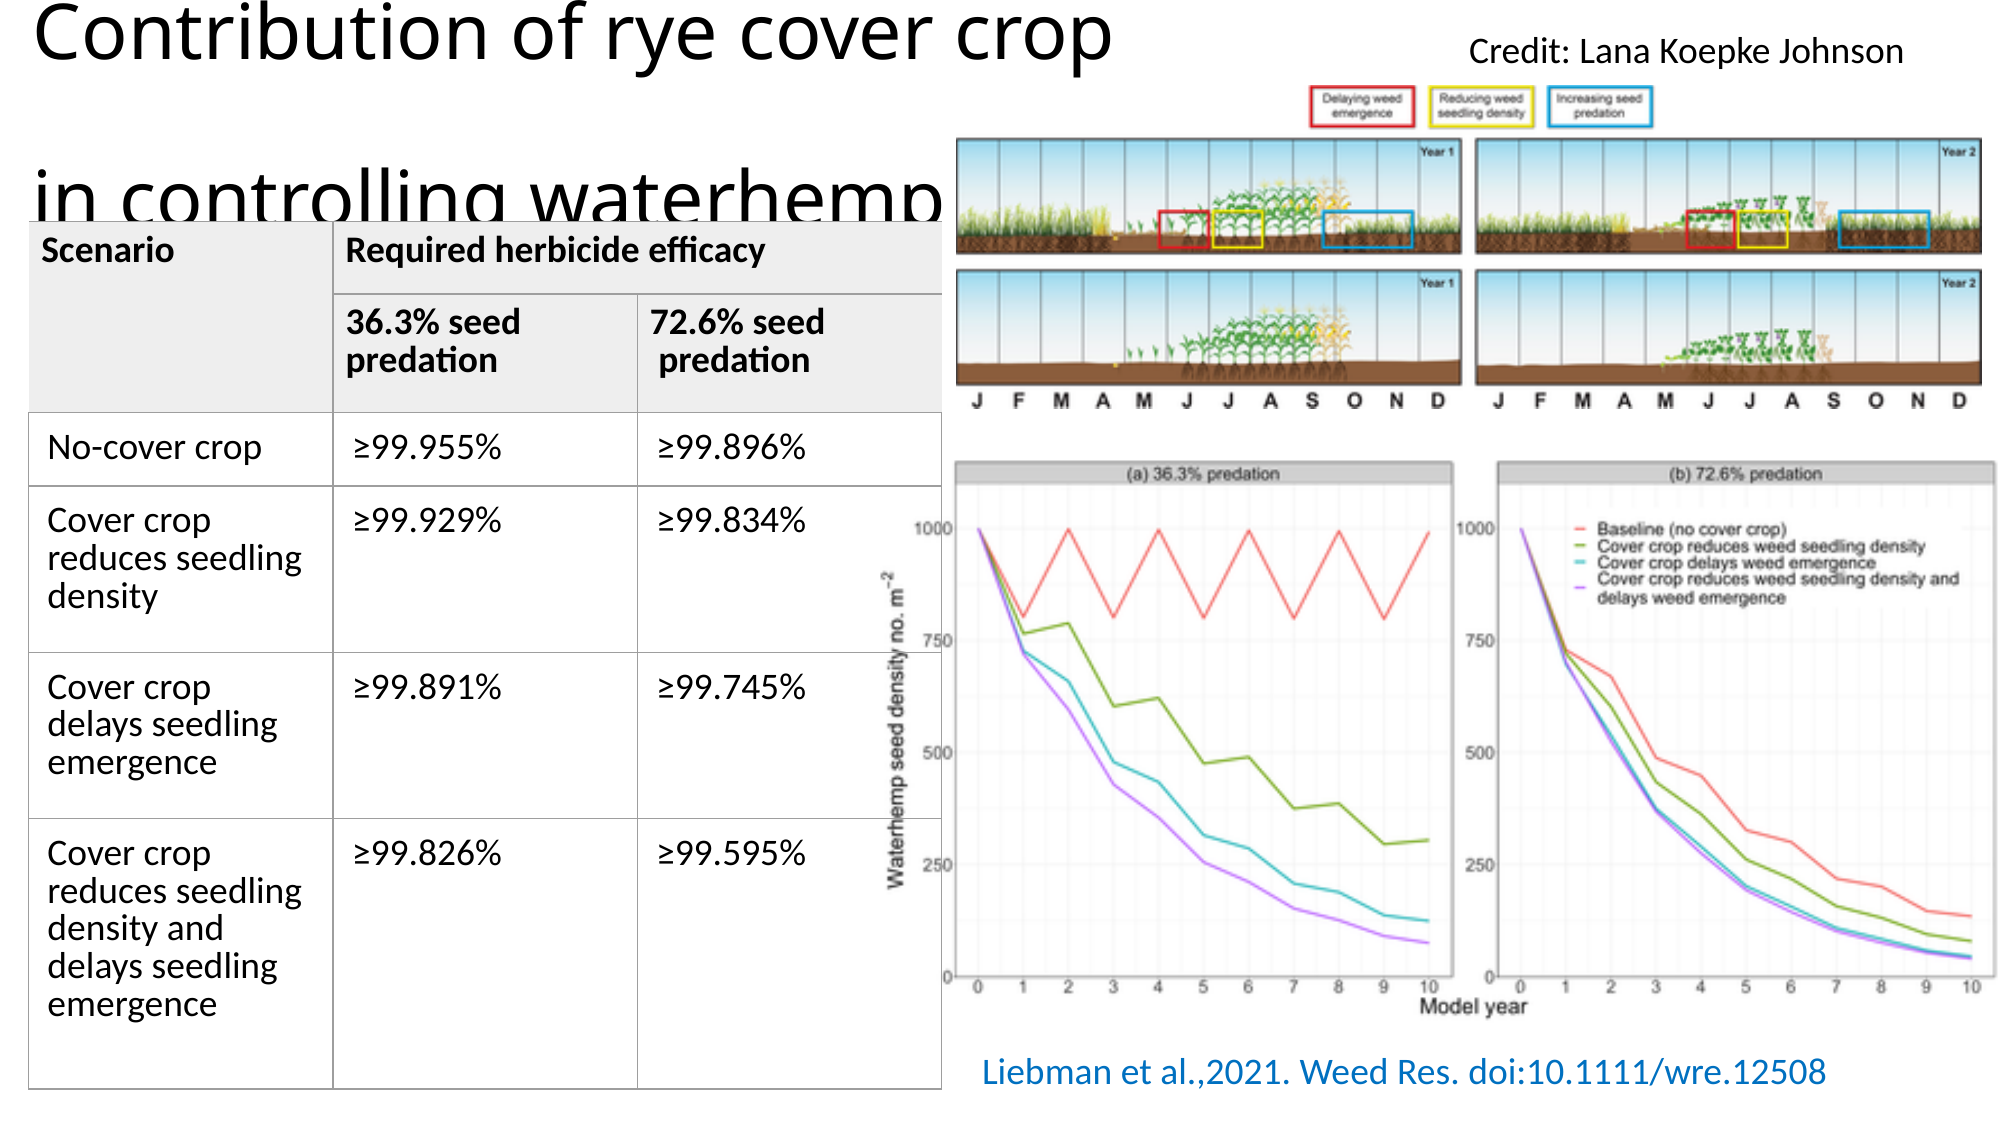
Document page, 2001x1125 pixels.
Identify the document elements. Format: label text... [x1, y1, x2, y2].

title Contribution of rye cover crop in controlling waterhemp [18, 0, 1135, 280]
table_cell 36.3% seed predation [334, 295, 637, 412]
table_cell Cover crop reduces seedling density and delays seedling emergence [29, 819, 332, 1088]
table_cell ≥99.745% [638, 653, 879, 818]
table_cell Cover crop reduces seedling density [29, 487, 332, 652]
table_cell 72.6% seed predation [638, 295, 942, 412]
table_cell ≥99.896% [638, 413, 941, 485]
table_cell ≥99.955% [334, 413, 637, 485]
table_cell ≥99.891% [334, 653, 637, 818]
table_cell ≥99.826% [334, 819, 637, 1088]
text_box Credit: Lana Koepke Johnson [1454, 18, 2000, 79]
table_cell ≥99.929% [334, 487, 637, 652]
picture [956, 85, 1982, 409]
table_cell No-cover crop [29, 413, 332, 485]
picture [879, 459, 2000, 1023]
table_cell ≥99.595% [638, 819, 941, 1088]
table_cell ≥99.834% [638, 487, 879, 652]
table_header Required herbicide efficacy [334, 222, 942, 293]
table_header Scenario [29, 222, 332, 412]
table_cell Cover crop delays seedling emergence [29, 653, 332, 818]
text_box Liebman et al.,2021. Weed Res. doi:10.1111/wre.12508 [967, 1039, 1972, 1100]
